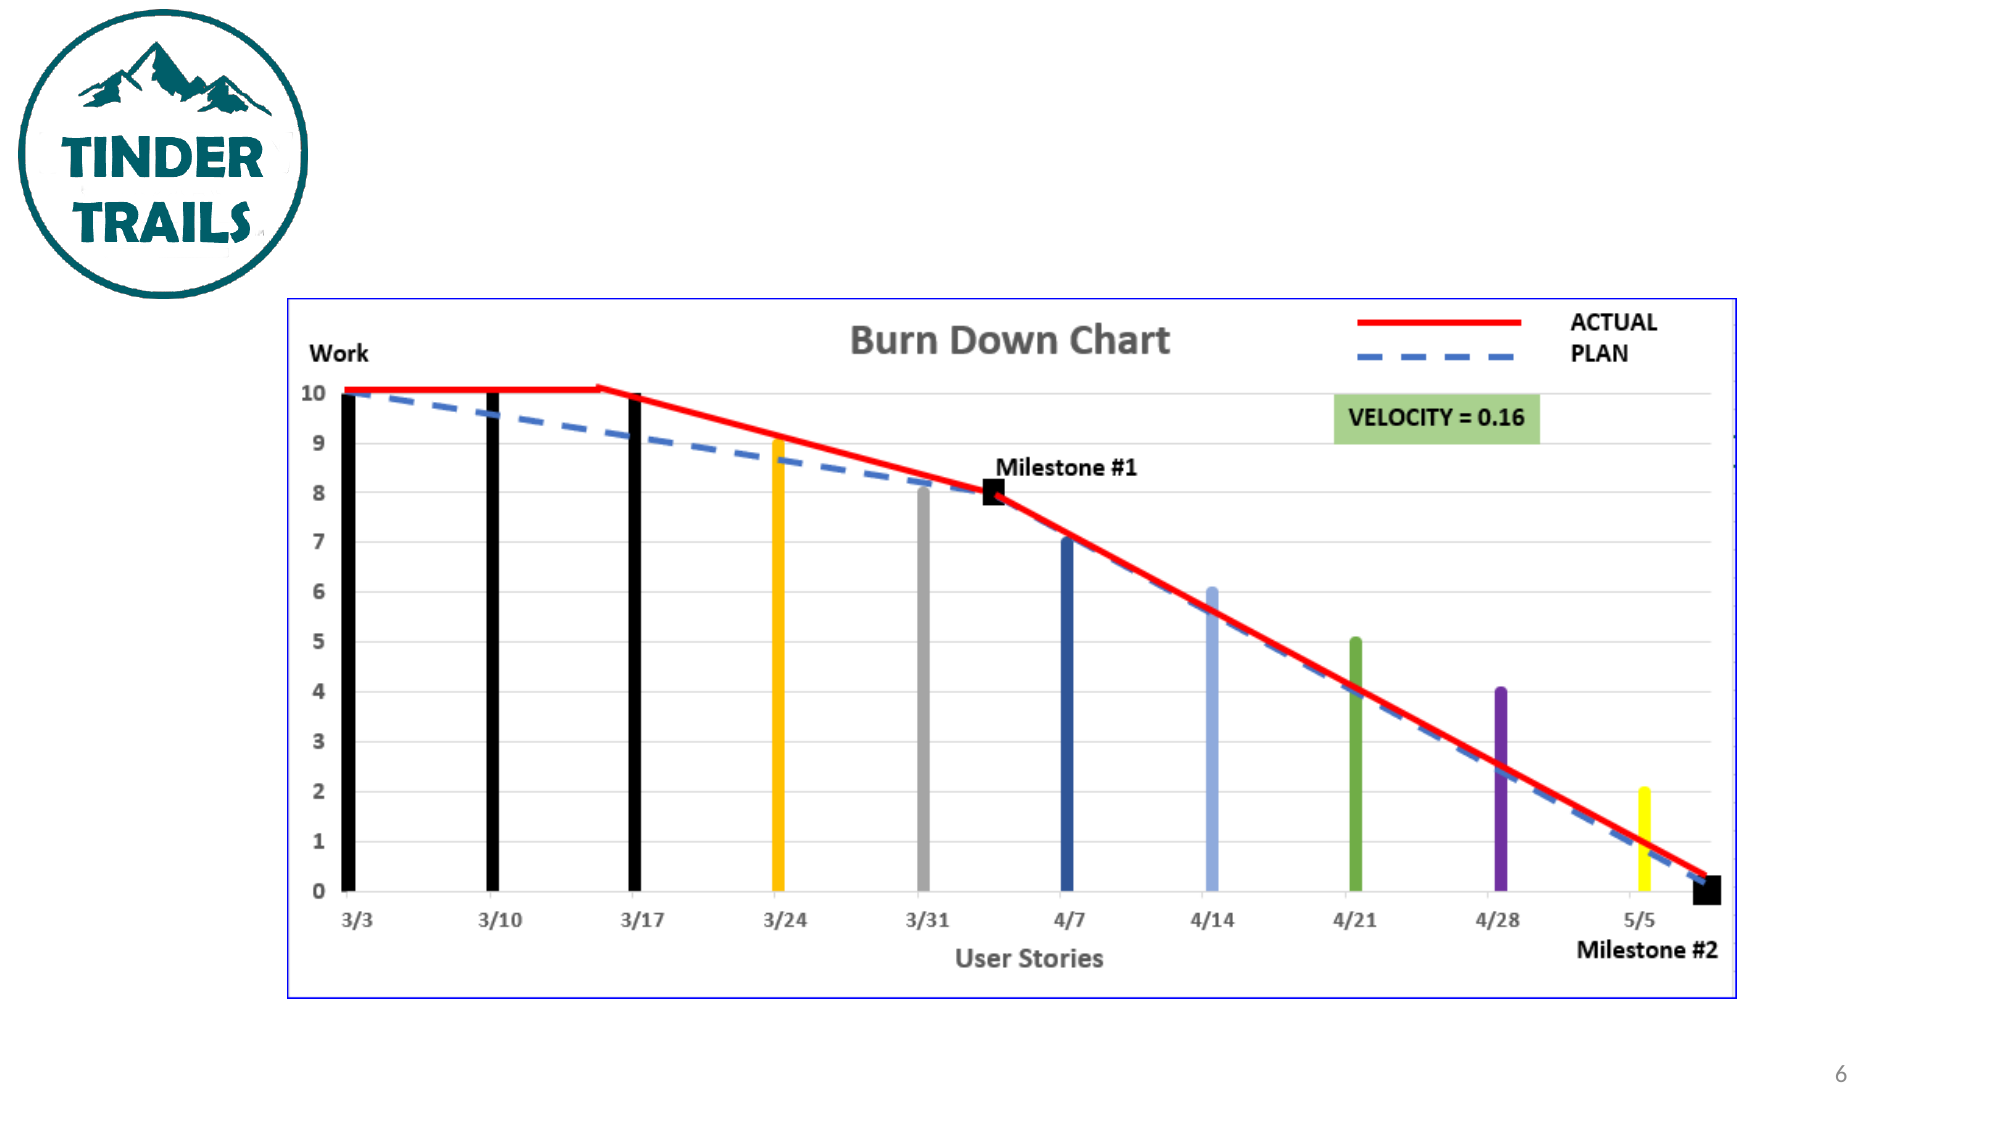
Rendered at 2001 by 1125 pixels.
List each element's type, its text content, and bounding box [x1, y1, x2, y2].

slide_number 6 [1412, 1042, 1863, 1103]
picture [17, 9, 1737, 999]
